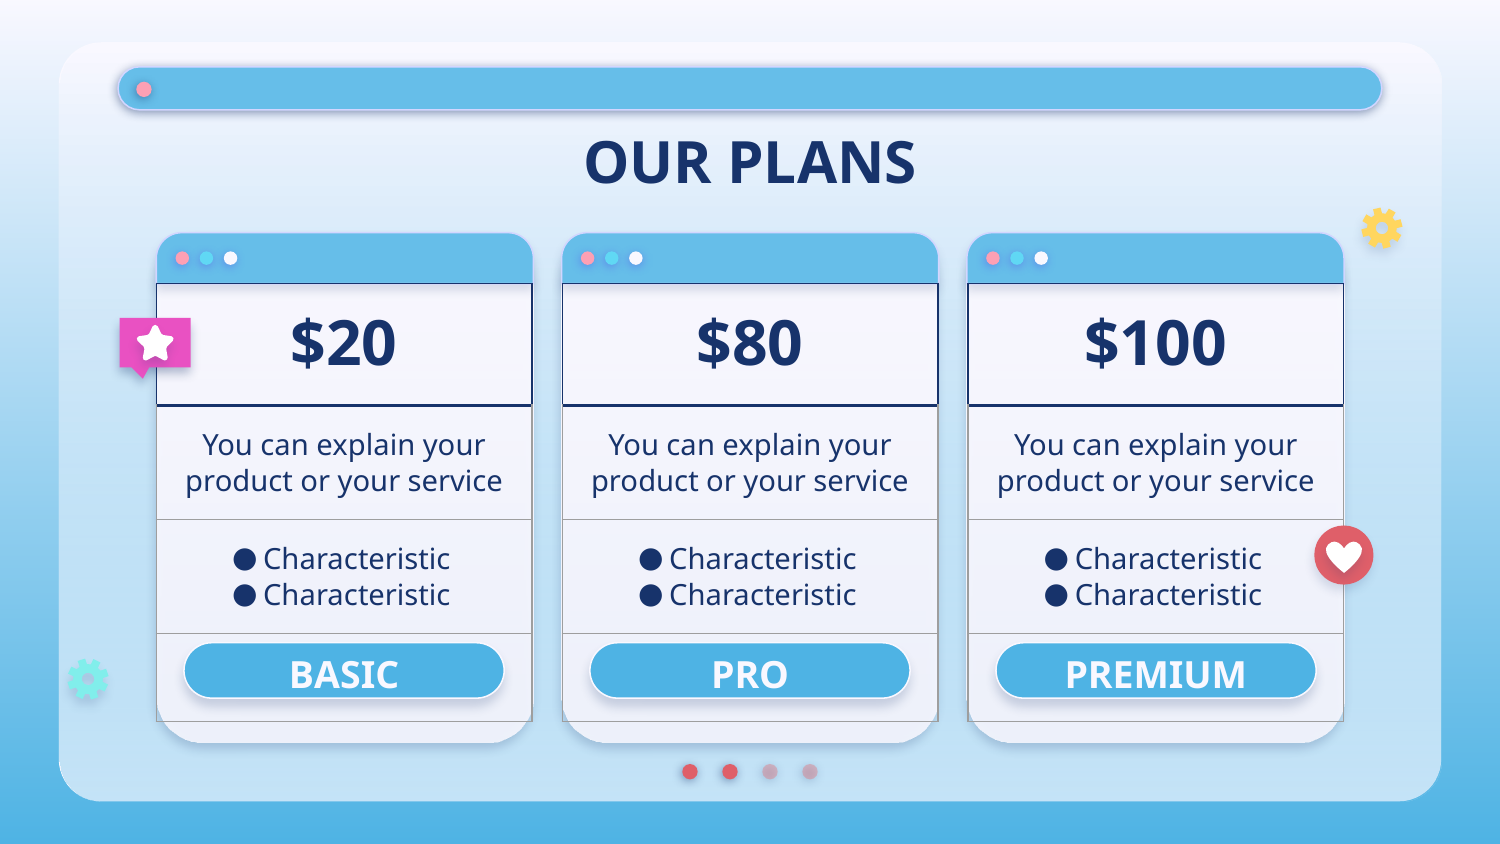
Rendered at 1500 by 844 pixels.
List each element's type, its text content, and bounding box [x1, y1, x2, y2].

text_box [67, 207, 1403, 700]
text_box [155, 708, 1345, 743]
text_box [1311, 525, 1377, 585]
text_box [119, 317, 191, 368]
title OUR PLANS [118, 113, 1382, 205]
